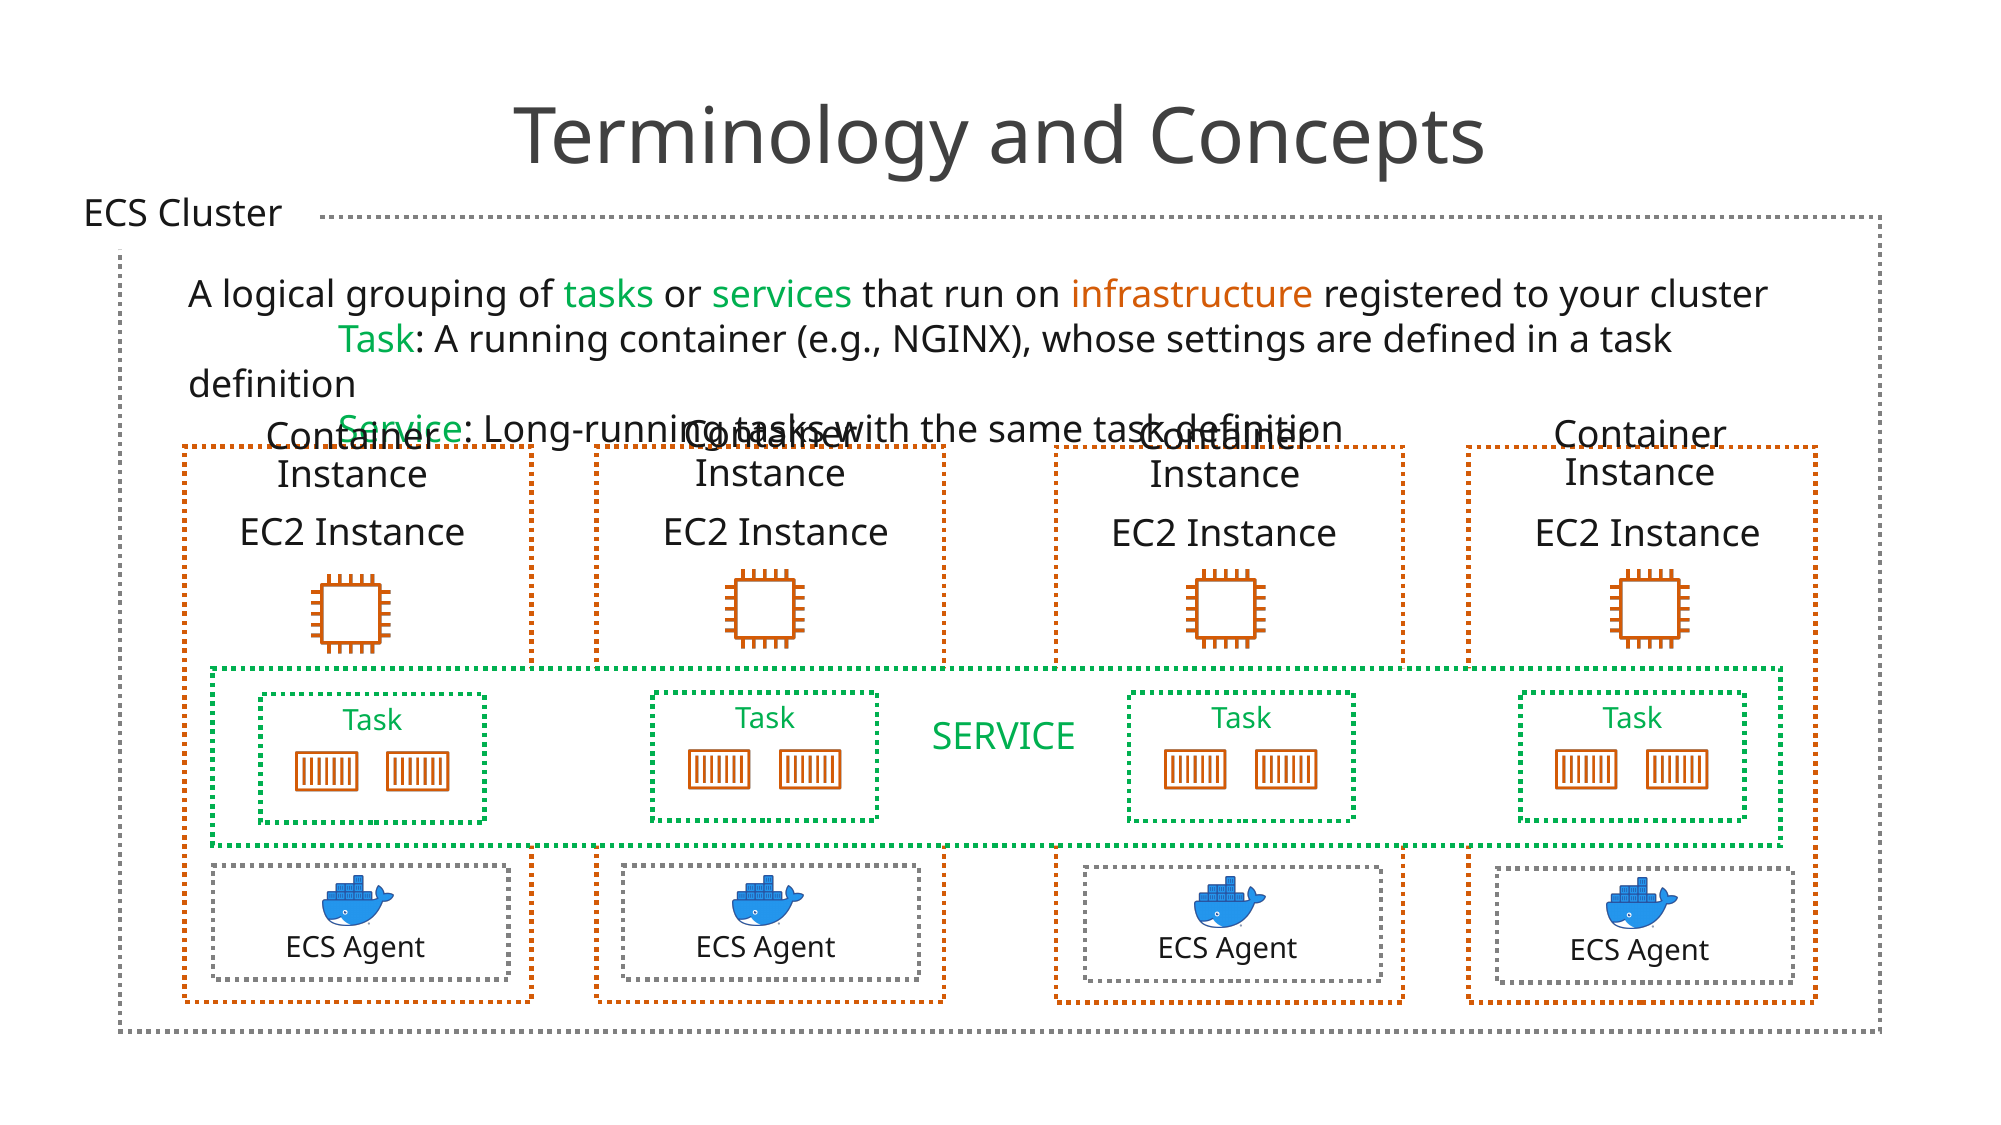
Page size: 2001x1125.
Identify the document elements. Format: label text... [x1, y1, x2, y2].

picture [1194, 876, 1266, 928]
text_box [183, 446, 532, 1003]
text_box ECS Agent [233, 901, 489, 969]
picture [1606, 565, 1693, 652]
text_box [622, 865, 920, 981]
text_box Container Instance [191, 433, 524, 501]
text_box Container Instance [1064, 433, 1397, 501]
text_box [1496, 867, 1794, 983]
text_box EC2 Instance [230, 501, 486, 559]
text_box ECS Agent [1105, 903, 1361, 971]
text_box ECS Agent [1517, 904, 1773, 972]
text_box Task [652, 691, 878, 822]
picture [1182, 565, 1269, 652]
picture [322, 875, 394, 926]
picture [292, 737, 361, 805]
text_box [82, 182, 317, 251]
picture [1606, 877, 1678, 929]
picture [721, 565, 808, 652]
text_box [596, 446, 945, 668]
text_box [1055, 846, 1404, 1003]
text_box SERVICE [926, 695, 1093, 763]
text_box EC2 Instance [1101, 501, 1358, 560]
picture [1552, 735, 1620, 803]
text_box [119, 216, 1881, 1032]
title Terminology and Concepts [137, 93, 1863, 183]
text_box ECS Cluster [83, 172, 339, 240]
text_box [1055, 446, 1404, 668]
text_box EC2 Instance [653, 500, 910, 559]
text_box [596, 846, 945, 1003]
text_box Container Instance [1479, 431, 1812, 499]
picture [1161, 735, 1229, 803]
text_box Task [259, 693, 486, 824]
picture [306, 570, 394, 657]
text_box [212, 865, 510, 981]
text_box ECS Agent [643, 901, 899, 969]
text_box [1084, 866, 1382, 982]
text_box EC2 Instance [1525, 499, 1781, 560]
text_box A logical grouping of tasks or services that run on infrastructure registered to your cluster Task: A running container (e.g., NGINX), whose settings are defined in a task definition Service: Long-running tasks with the same task definition [188, 264, 1812, 422]
text_box [1467, 446, 1817, 1003]
picture [732, 875, 804, 926]
picture [383, 737, 452, 805]
picture [776, 735, 844, 803]
text_box Container Instance [610, 432, 942, 500]
text_box Task [1128, 691, 1355, 822]
text_box [212, 667, 1782, 847]
text_box Task [1519, 691, 1746, 822]
picture [1643, 735, 1711, 803]
picture [1252, 735, 1320, 803]
picture [685, 735, 753, 803]
